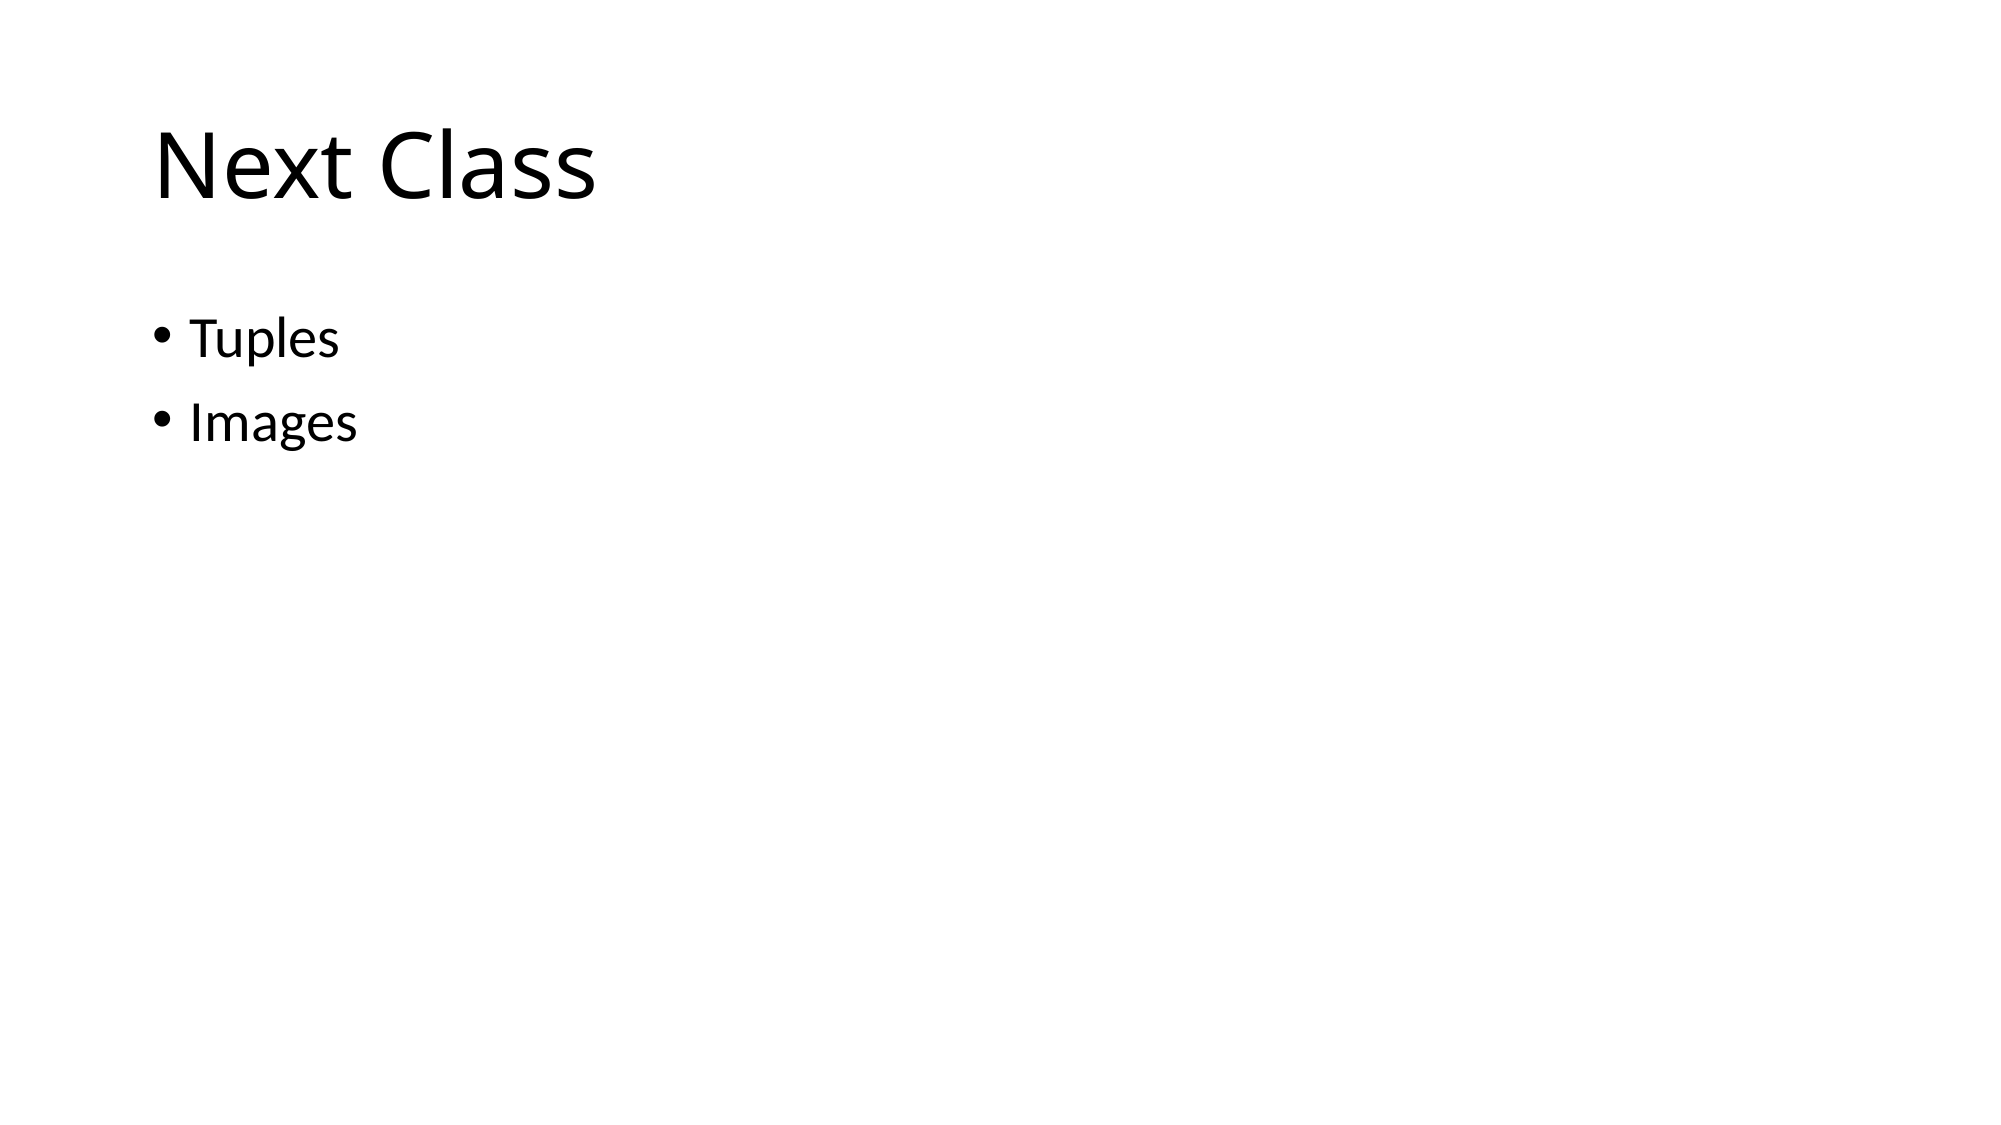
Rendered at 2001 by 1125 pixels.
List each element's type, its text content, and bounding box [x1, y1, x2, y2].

list Tuples Images [137, 299, 1863, 1014]
title Next Class [137, 59, 1863, 278]
